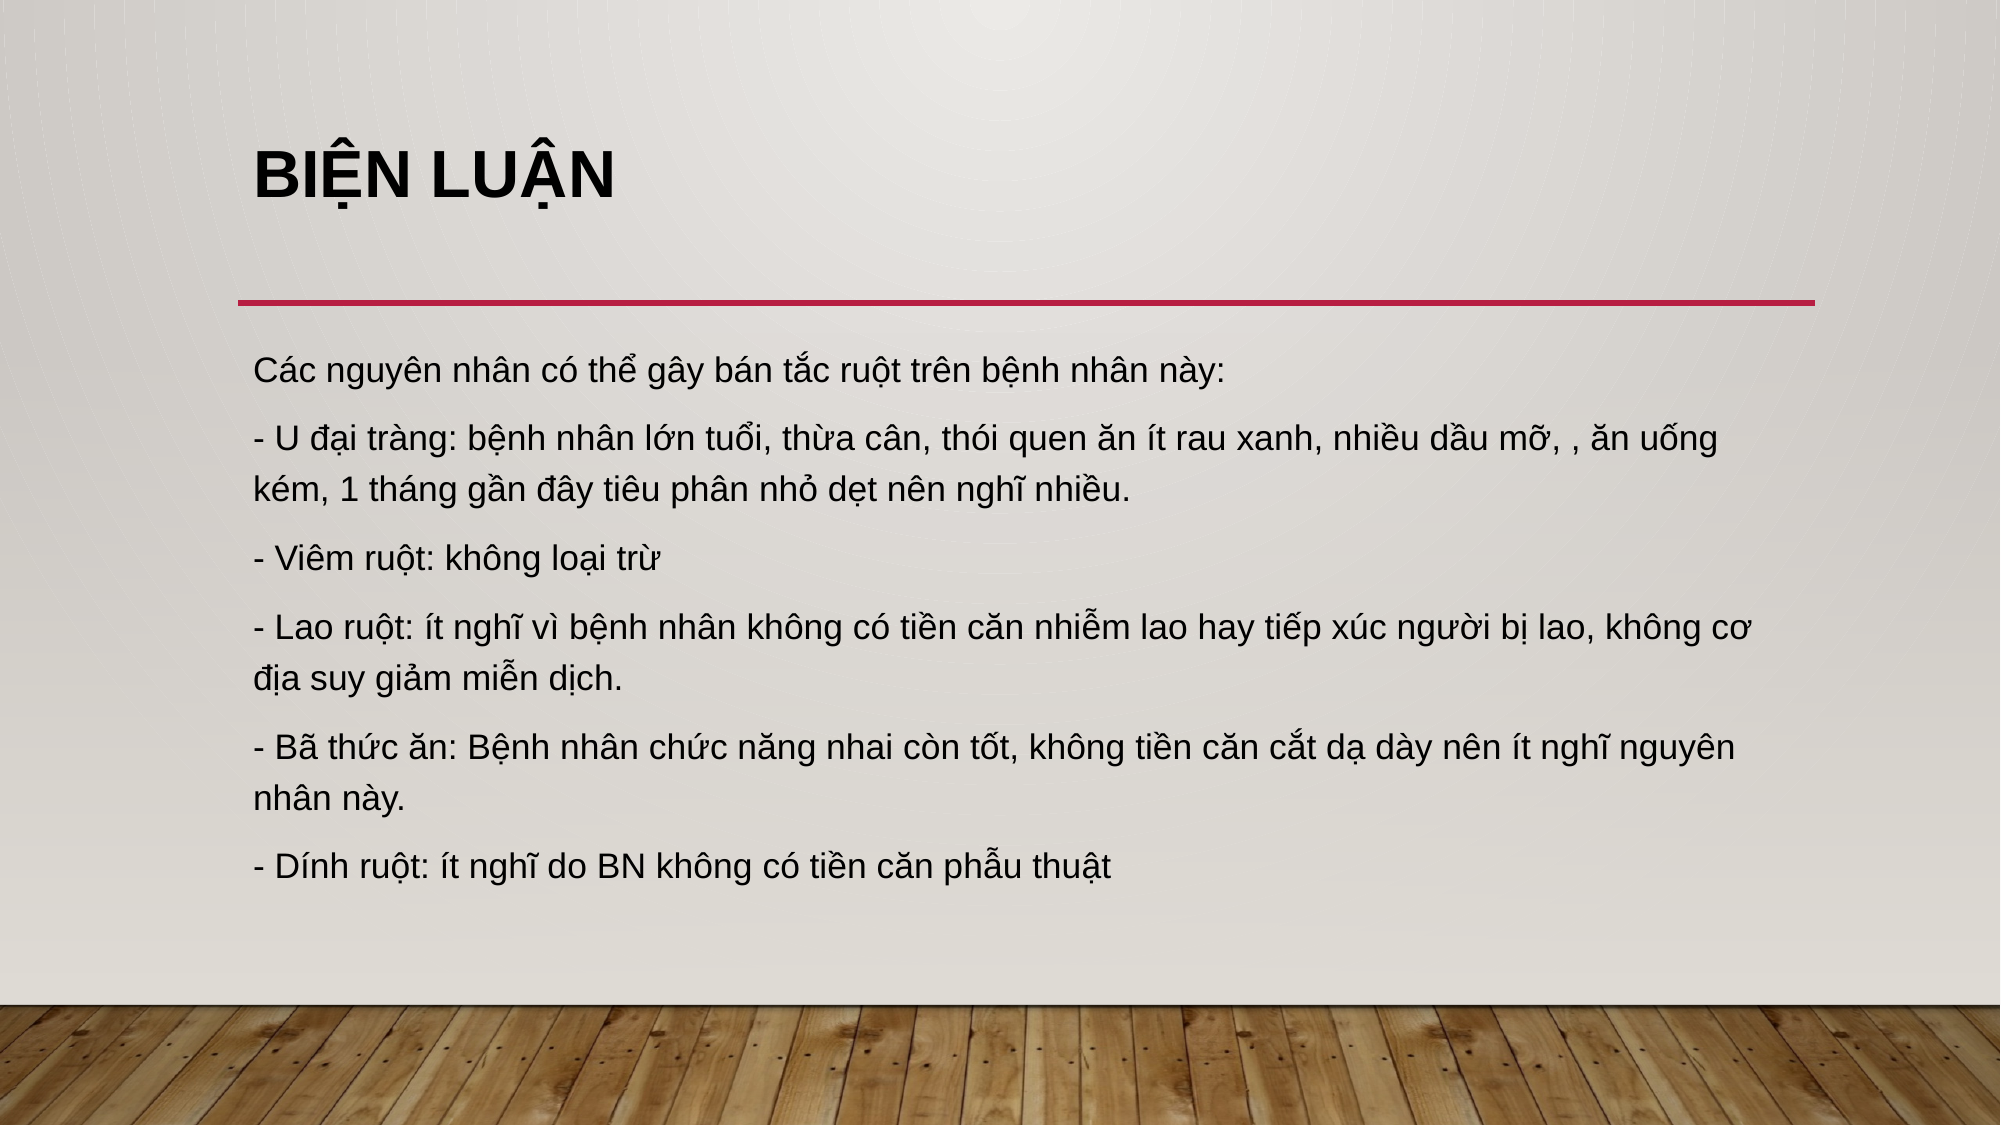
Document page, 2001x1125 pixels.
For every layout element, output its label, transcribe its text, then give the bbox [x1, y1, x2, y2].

title Biện luận [238, 131, 1814, 305]
picture [0, 1005, 2000, 1125]
list Các nguyên nhân có thể gây bán tắc ruột trên bệnh nhân này: - U đại tràng: bệnh nhân lớn tuổi, thừa cân, thói quen ăn ít rau xanh, nhiều dầu mỡ, , ăn uống kém, 1 tháng gần đây tiêu phân nhỏ dẹt nên nghĩ nhiều. - Viêm ruột: không loại trừ - Lao ruột: ít nghĩ vì bệnh nhân không có tiền căn nhiễm lao hay tiếp xúc người bị lao, không cơ địa suy giảm miễn dịch. - Bã thức ăn: Bệnh nhân chức năng nhai còn tốt, không tiền căn cắt dạ dày nên ít nghĩ nguyên nhân này. - Dính ruột: ít nghĩ do BN không có tiền căn phẫu thuật [238, 330, 1814, 897]
